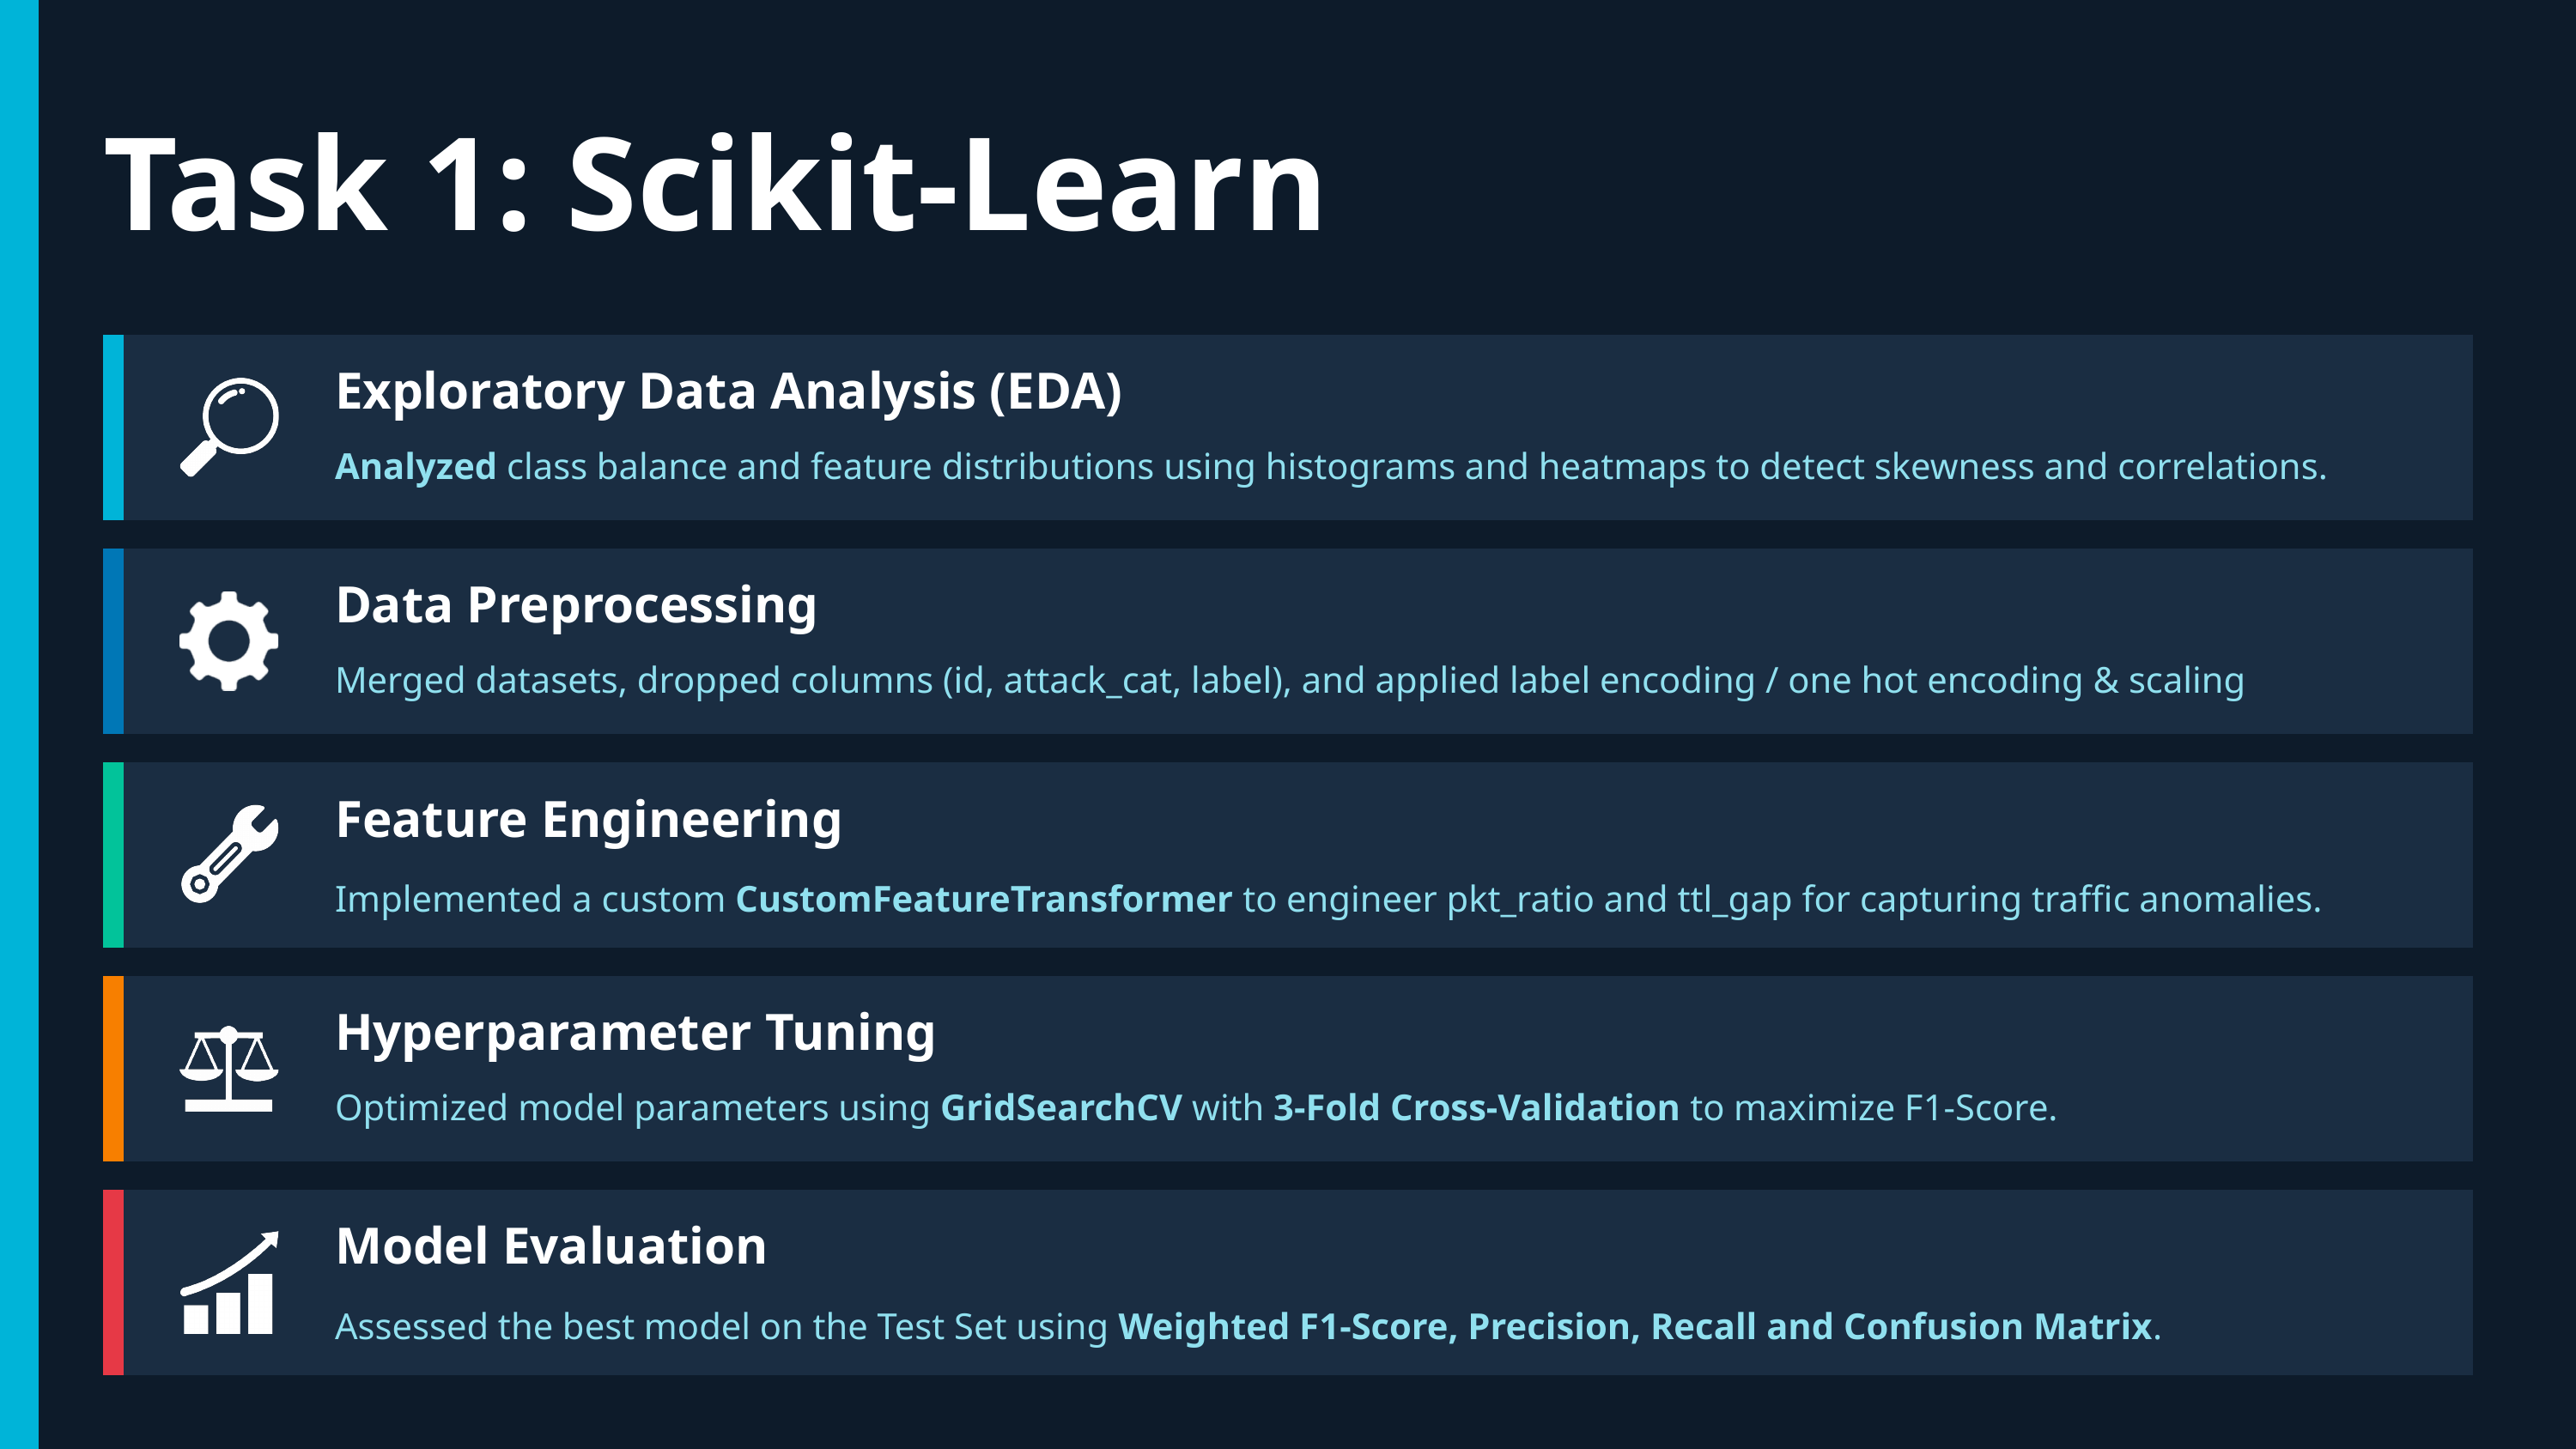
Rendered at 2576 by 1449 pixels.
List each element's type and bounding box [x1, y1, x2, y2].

text_box [125, 975, 2474, 1162]
text_box [102, 76, 2422, 281]
text_box [334, 561, 1366, 645]
text_box [334, 865, 2474, 931]
text_box [0, 0, 39, 1449]
text_box [102, 761, 125, 949]
text_box [102, 1189, 125, 1376]
text_box [102, 334, 125, 521]
text_box [125, 1189, 2474, 1376]
text_box [102, 975, 125, 1162]
text_box [334, 646, 2422, 712]
text_box [334, 1293, 2398, 1358]
text_box [125, 334, 2474, 521]
text_box [102, 548, 125, 735]
text_box [334, 433, 2474, 498]
text_box [334, 347, 1366, 431]
text_box [334, 1073, 2422, 1139]
text_box [125, 548, 2474, 735]
text_box [334, 988, 1366, 1072]
text_box [334, 1202, 1366, 1286]
text_box [334, 774, 1366, 858]
text_box [125, 761, 2474, 949]
